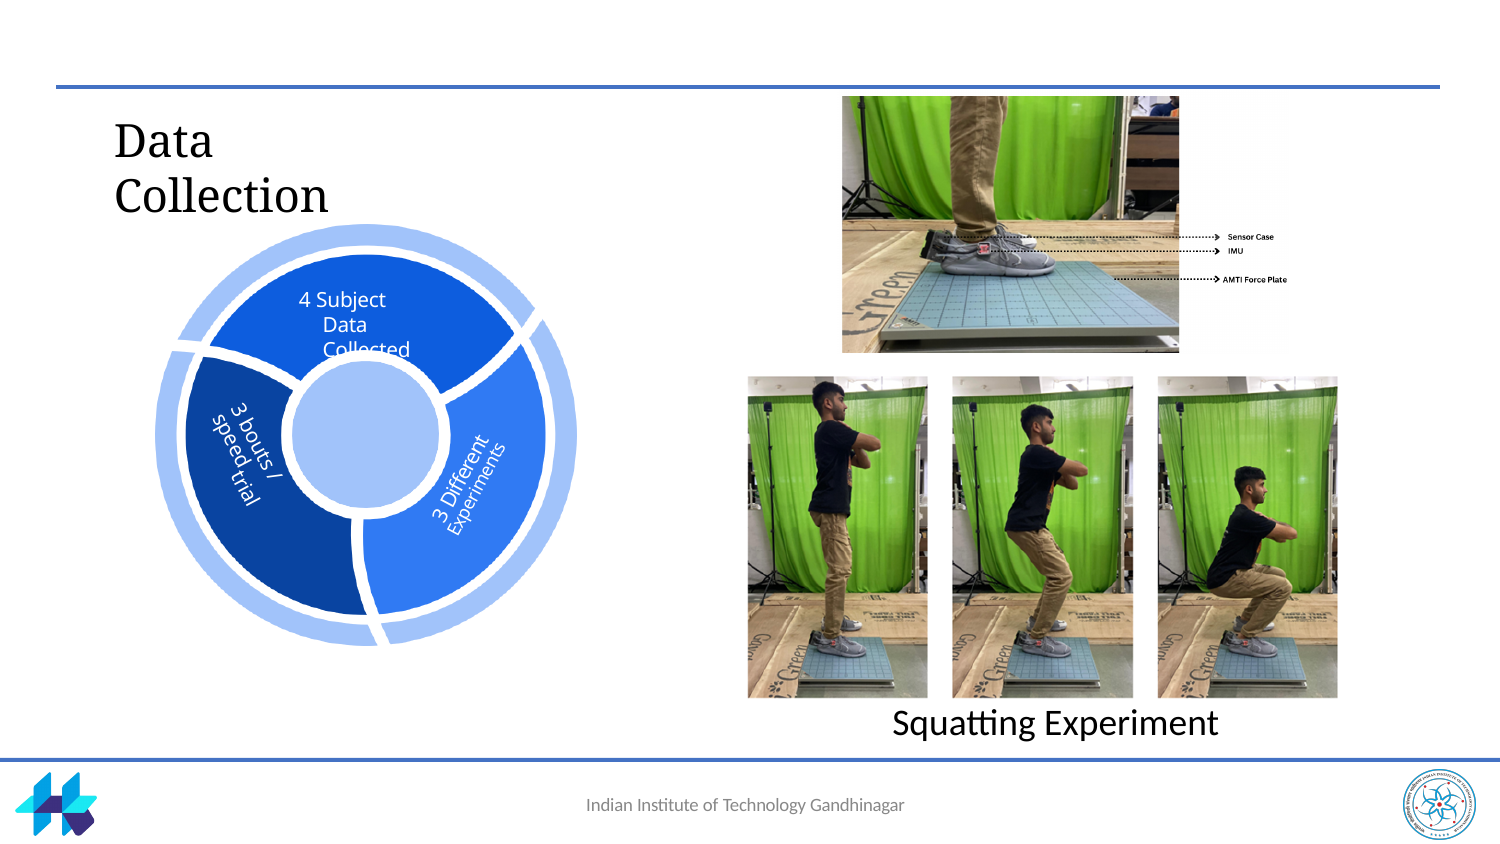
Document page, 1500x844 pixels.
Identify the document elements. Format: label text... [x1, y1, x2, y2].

picture [1449, 769, 1476, 795]
picture [1403, 769, 1476, 840]
title Data Collection [111, 110, 428, 253]
text_box Squatting Experiment [877, 715, 1235, 750]
picture [837, 90, 1289, 354]
picture [152, 221, 579, 647]
picture [1449, 814, 1476, 840]
picture [1403, 769, 1430, 795]
picture [15, 772, 47, 836]
picture [36, 772, 97, 836]
text_box Indian Institute of Technology Gandhinagar [584, 795, 915, 816]
picture [739, 373, 1346, 706]
